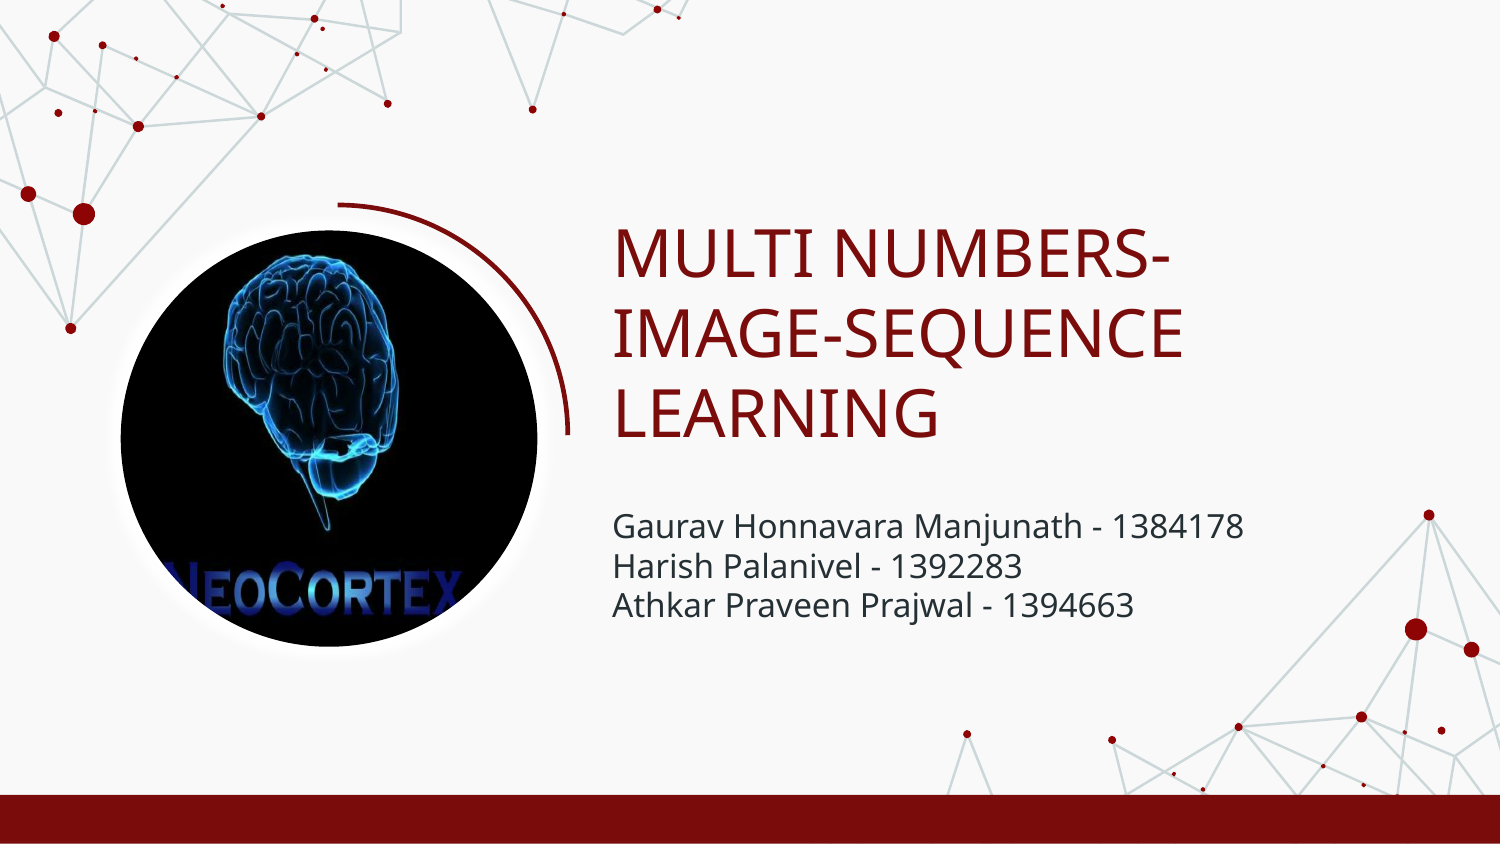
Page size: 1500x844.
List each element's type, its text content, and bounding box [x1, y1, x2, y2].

subtitle Gaurav Honnavara Manjunath - 1384178 Harish Palanivel - 1392283 Athkar Praveen Prajwal - 1394663 [597, 489, 1393, 648]
text_box [542, 329, 568, 436]
picture [120, 230, 538, 647]
text_box [337, 204, 438, 228]
title MULTI NUMBERS-IMAGE-SEQUENCE LEARNING [597, 195, 1393, 470]
